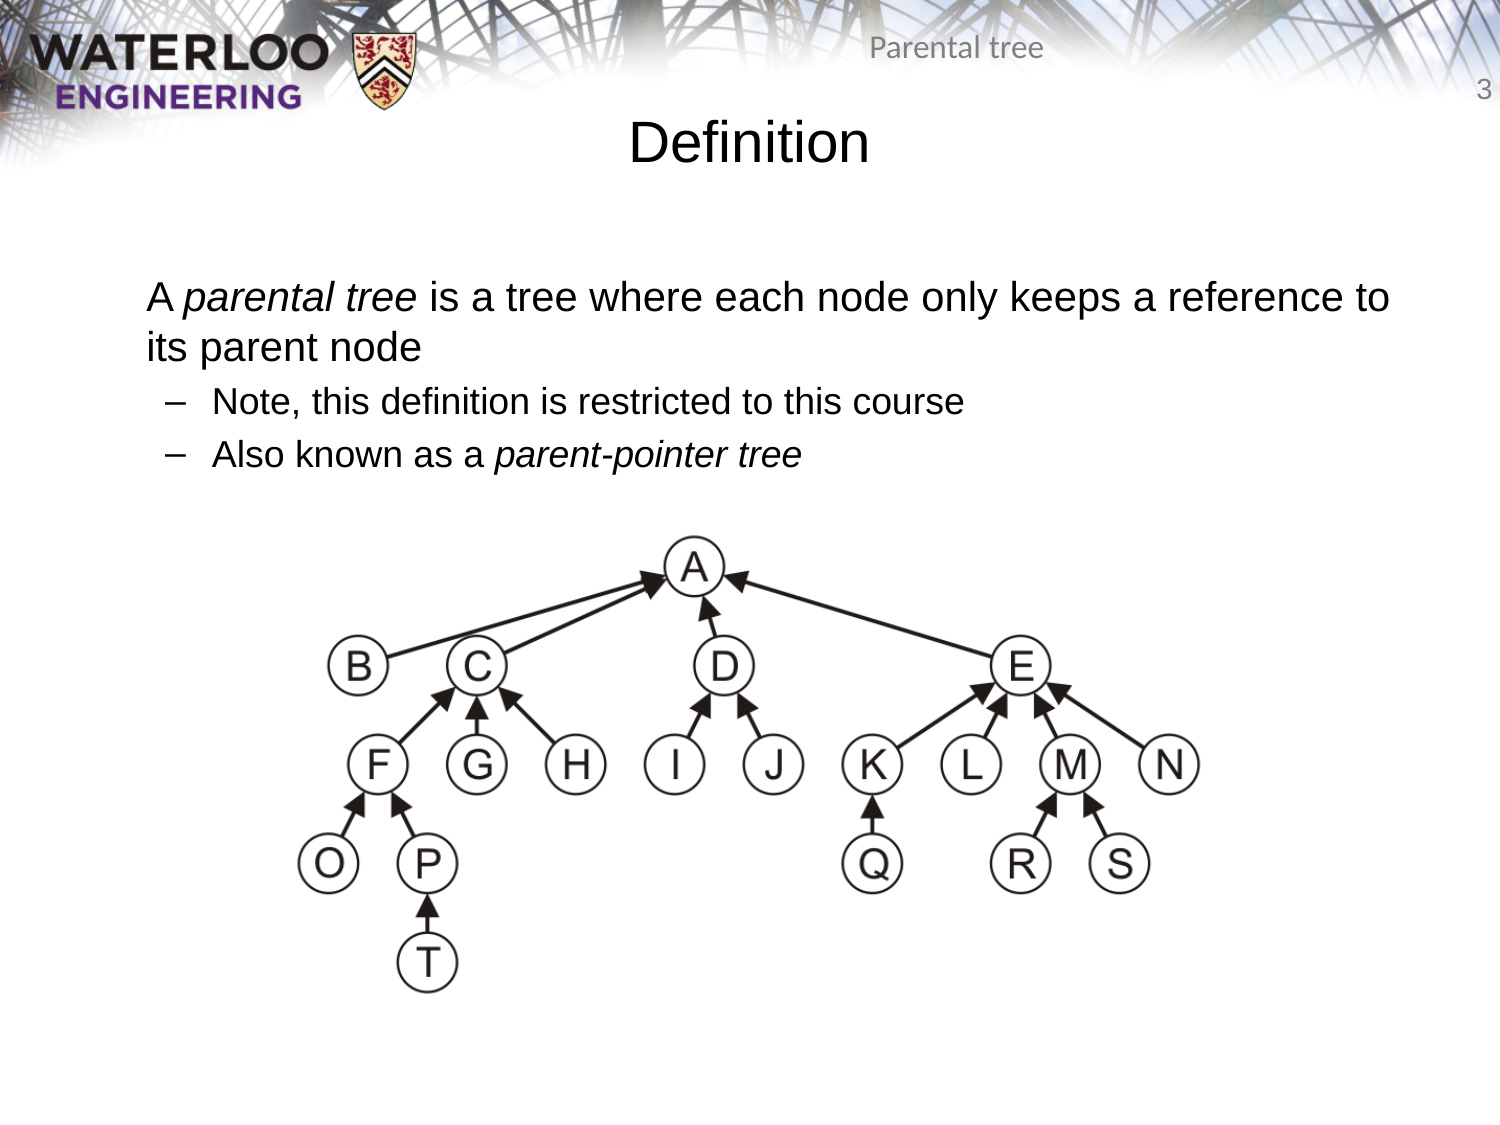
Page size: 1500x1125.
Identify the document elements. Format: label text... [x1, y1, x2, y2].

list A parental tree is a tree where each node only keeps a reference to its parent node Note, this definition is restricted to this course Also known as a parent-pointer tree [74, 262, 1426, 1006]
picture [0, 0, 1500, 1125]
title Definition [74, 44, 1426, 233]
